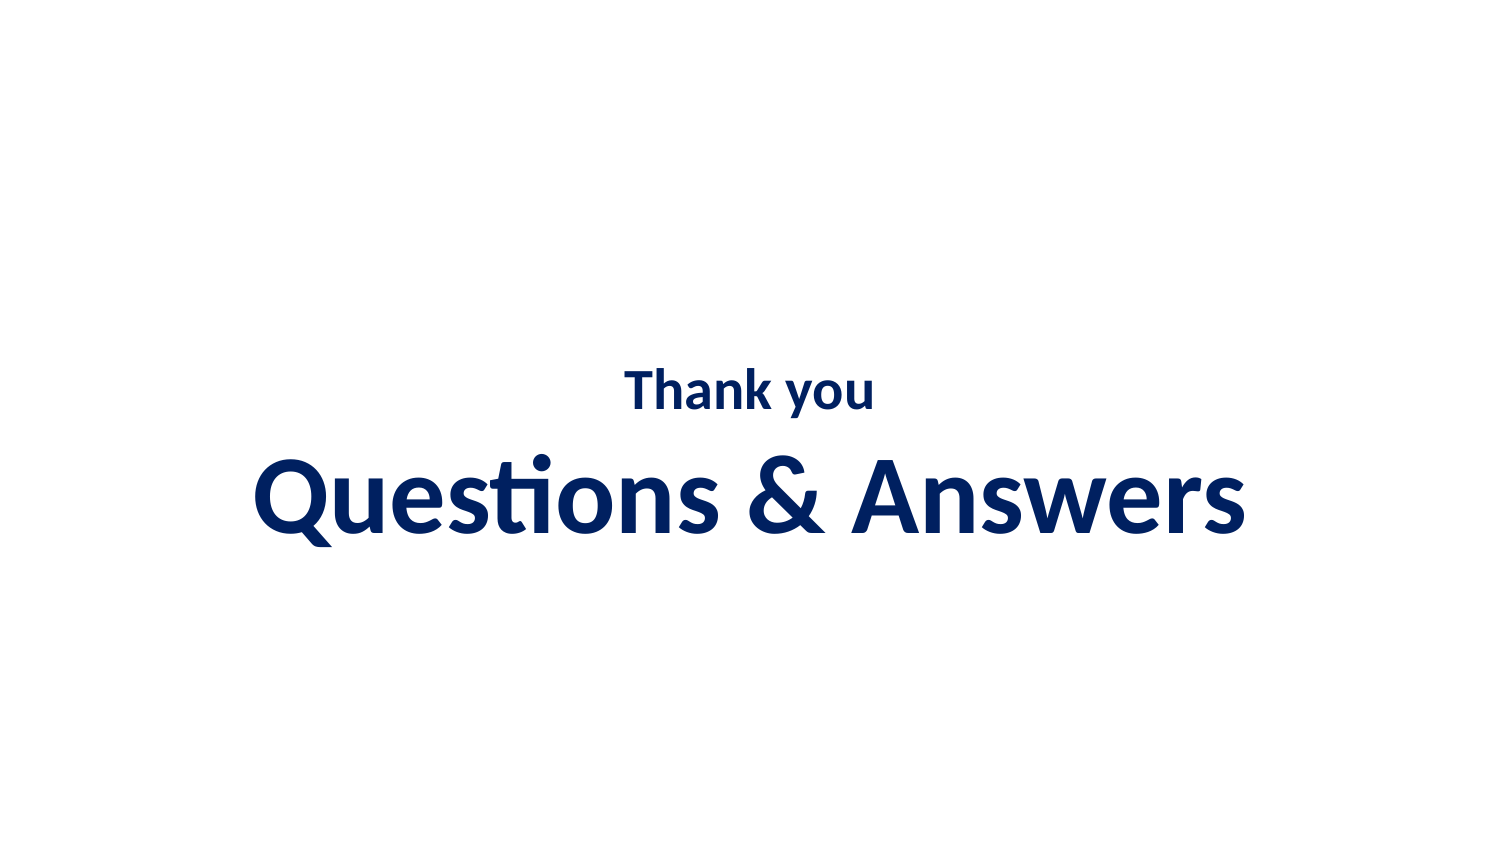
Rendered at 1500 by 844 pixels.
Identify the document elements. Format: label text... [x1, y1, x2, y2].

text_box Thank you Questions & Answers [60, 343, 1440, 564]
